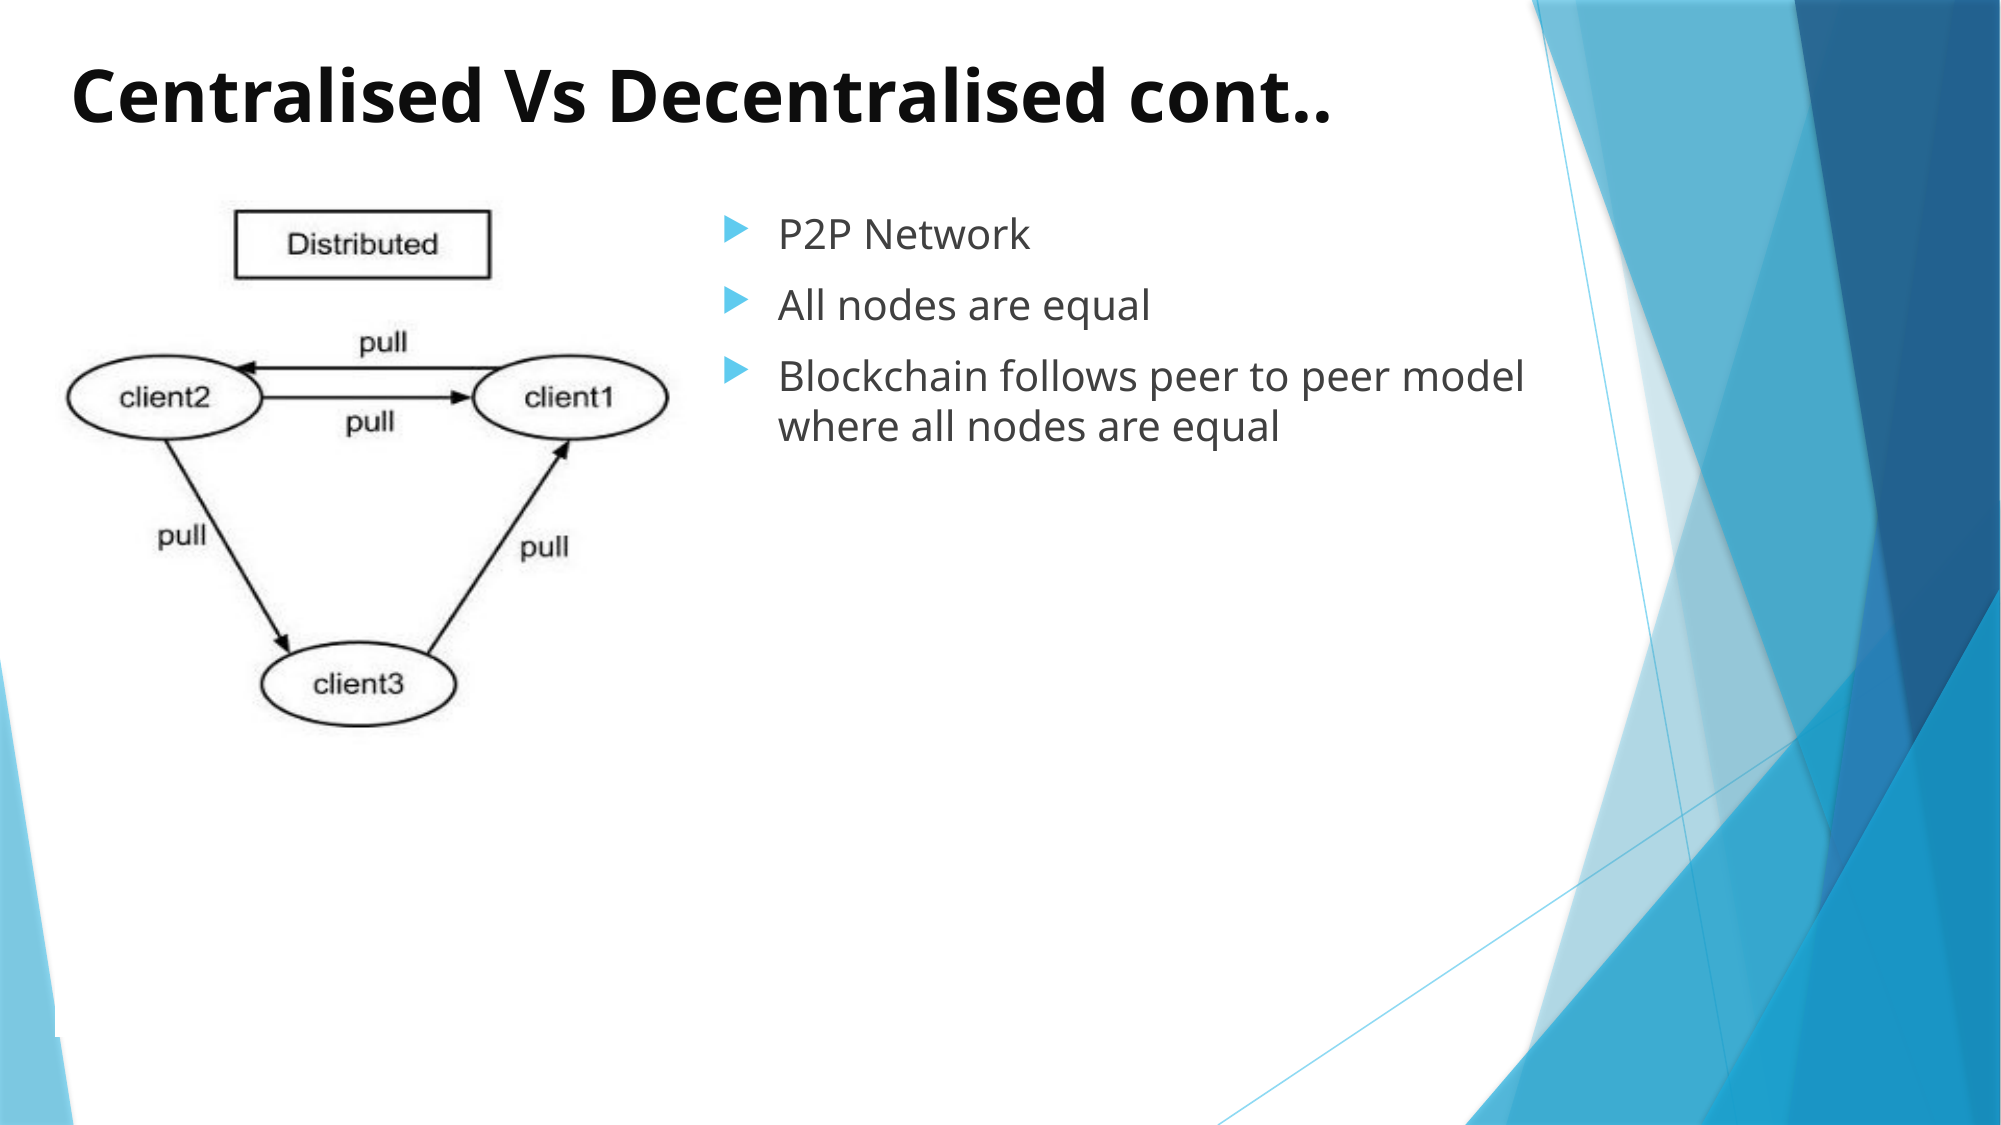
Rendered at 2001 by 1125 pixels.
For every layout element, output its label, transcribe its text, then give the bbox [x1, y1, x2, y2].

title Centralised Vs Decentralised cont.. [55, 41, 1524, 157]
picture [54, 186, 721, 1038]
list P2P Network All nodes are equal Blockchain follows peer to peer model where all nodes are equal [706, 200, 1594, 1065]
